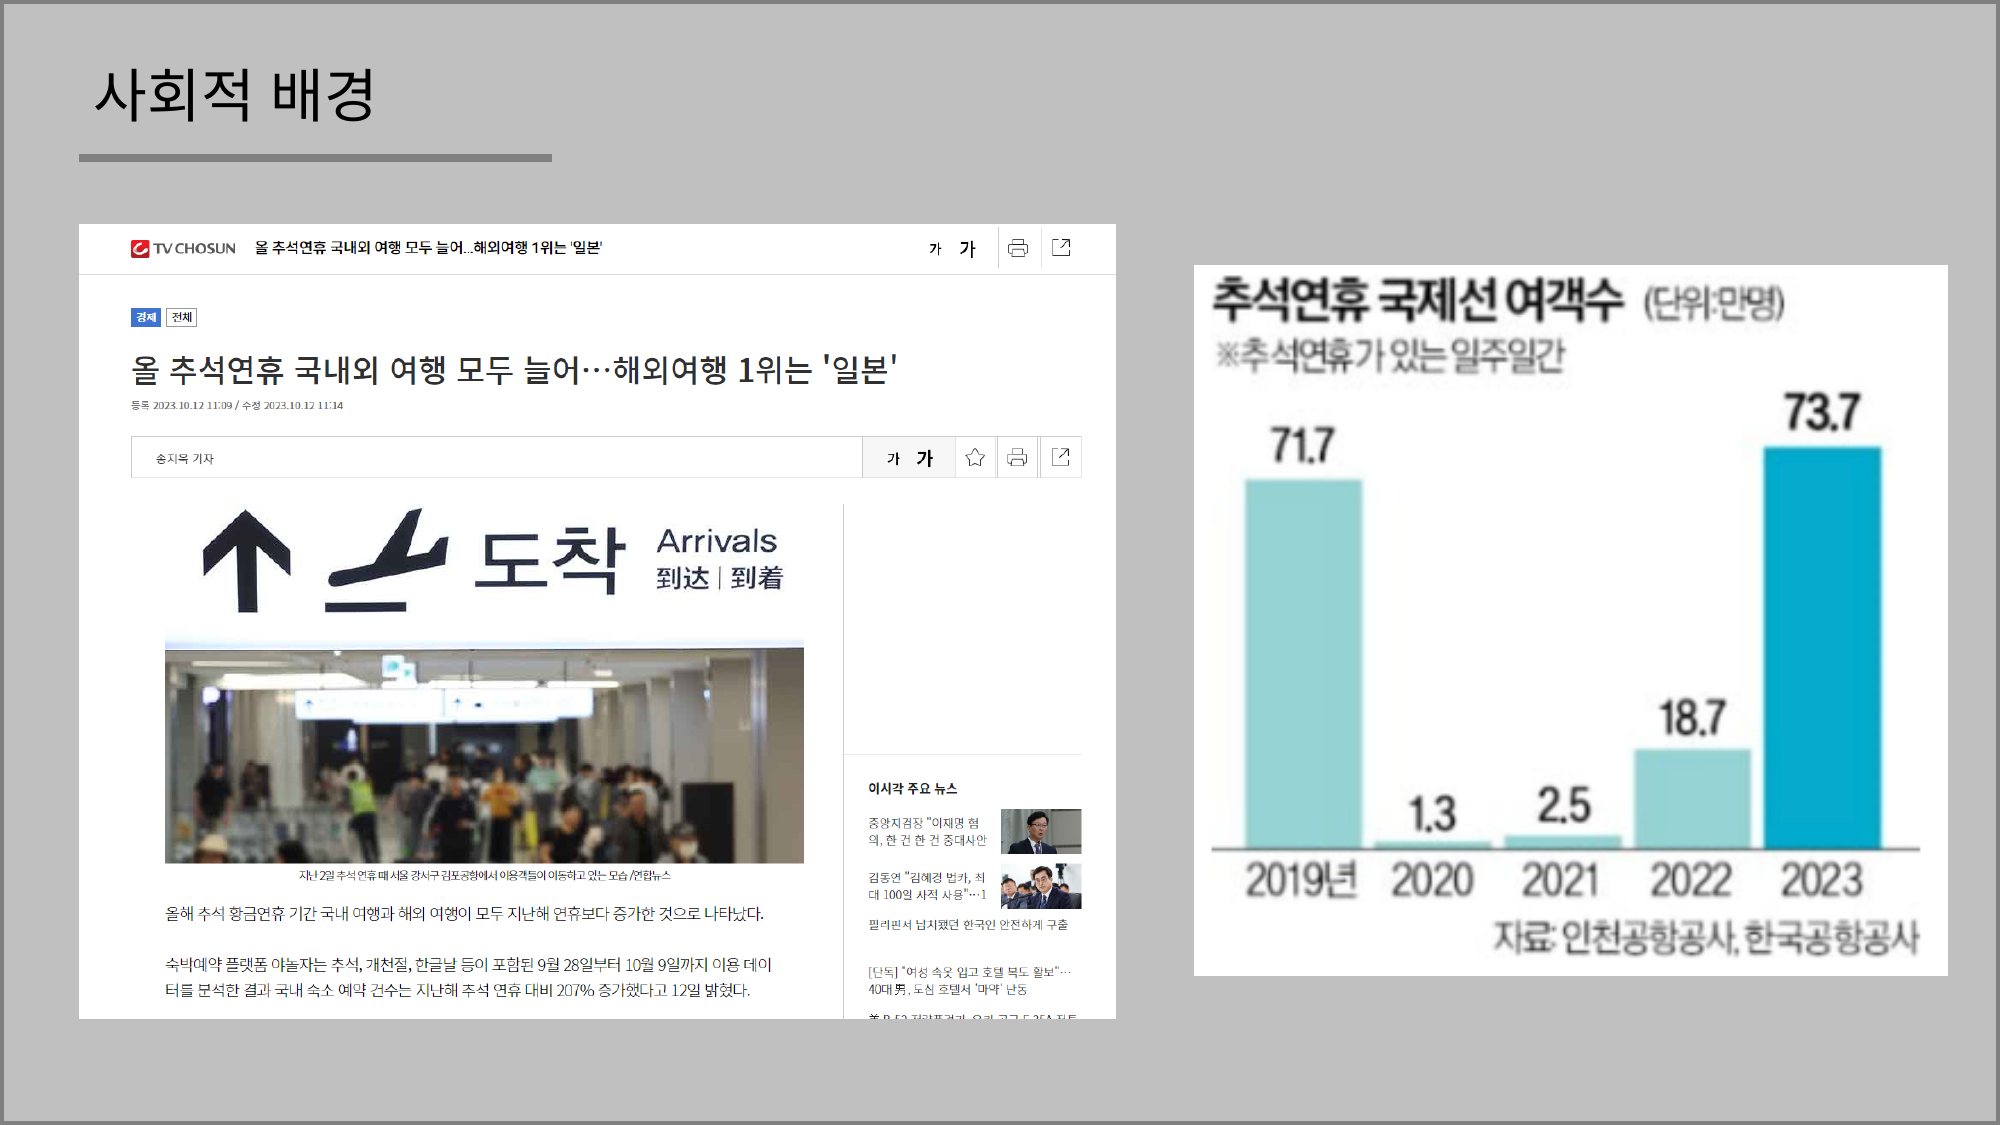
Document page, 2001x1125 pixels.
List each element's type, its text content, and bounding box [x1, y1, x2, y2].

picture [1194, 265, 1948, 976]
text_box 사회적 배경 [79, 52, 552, 137]
picture [79, 224, 1116, 1019]
text_box [0, 0, 2000, 1125]
